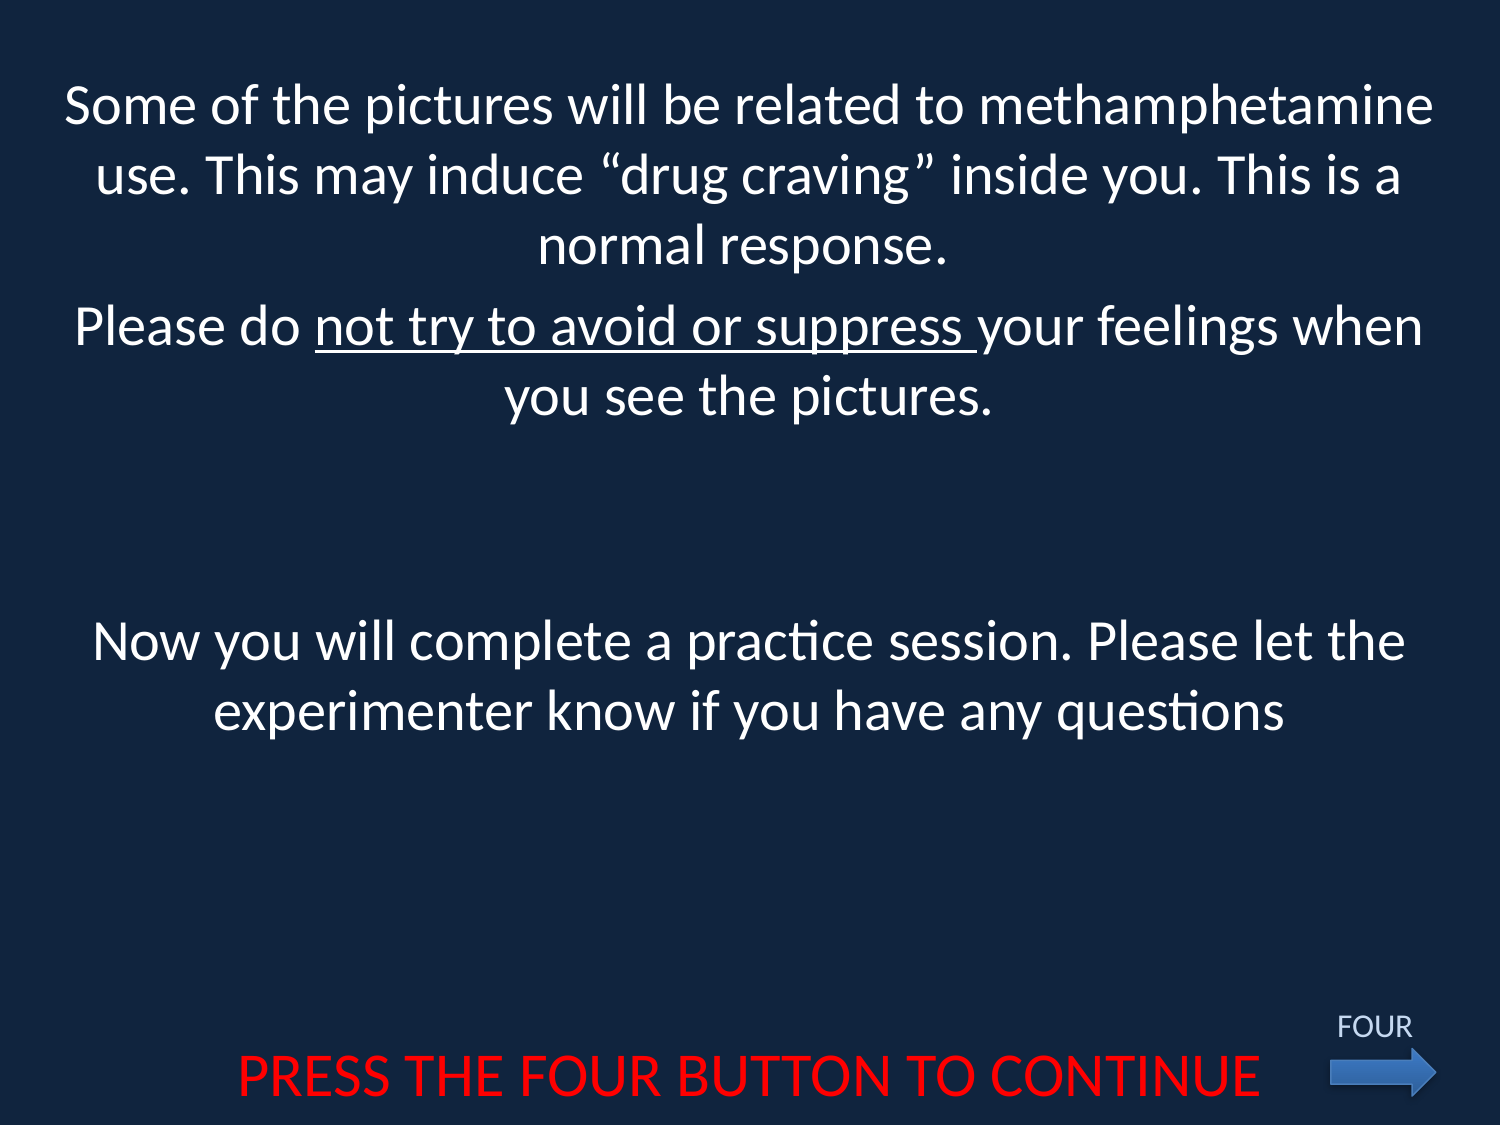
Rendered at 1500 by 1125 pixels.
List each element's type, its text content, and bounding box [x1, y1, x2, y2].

text_box PRESS THE FOUR BUTTON TO CONTINUE [0, 1017, 1249, 1125]
text_box FOUR [1249, 996, 1500, 1125]
list Some of the pictures will be related to methamphetamine use. This may induce “drug craving” inside you. This is a normal response. Please do not try to avoid or suppress your feelings when you see the pictures. Now you will complete a practice session. Please let the experimenter know if you have any questions [29, 58, 1470, 970]
